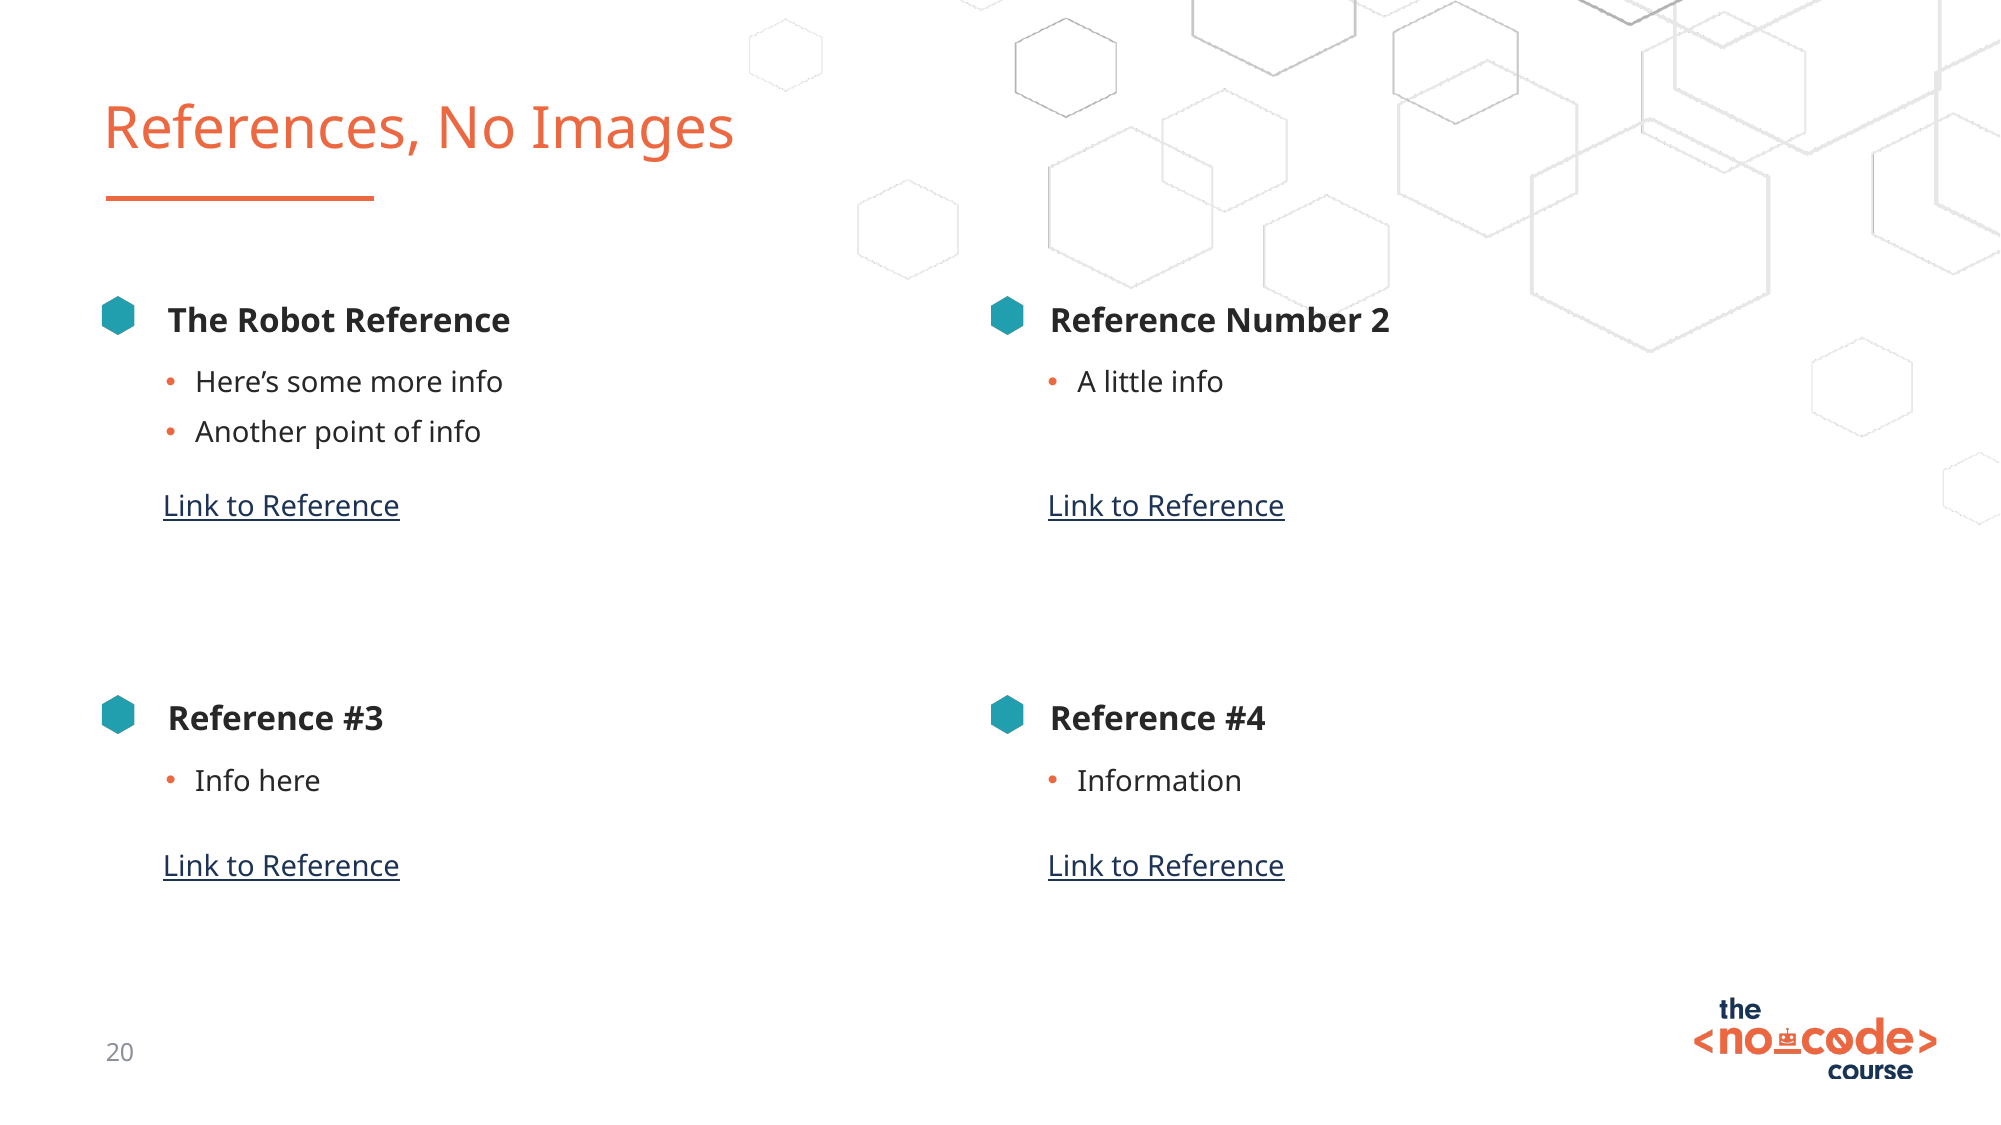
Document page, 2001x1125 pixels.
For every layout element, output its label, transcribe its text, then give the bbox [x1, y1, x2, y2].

list [991, 296, 1024, 335]
list A little info [1047, 360, 1632, 485]
list The Robot Reference [165, 278, 747, 350]
list Link to Reference [162, 844, 947, 905]
list Info here [165, 759, 747, 844]
list Link to Reference [1047, 844, 1835, 905]
list Link to Reference [1047, 485, 1835, 545]
list Here’s some more info Another point of info [165, 360, 747, 485]
slide_number 20 [105, 1023, 556, 1084]
title References, No Images [103, 59, 1935, 199]
list [101, 695, 135, 734]
list Information [1047, 759, 1632, 844]
list Reference #3 [165, 677, 747, 748]
list [991, 695, 1024, 734]
list Link to Reference [162, 485, 947, 545]
list Reference Number 2 [1047, 278, 1632, 350]
list [101, 296, 135, 335]
list Reference #4 [1047, 677, 1632, 748]
